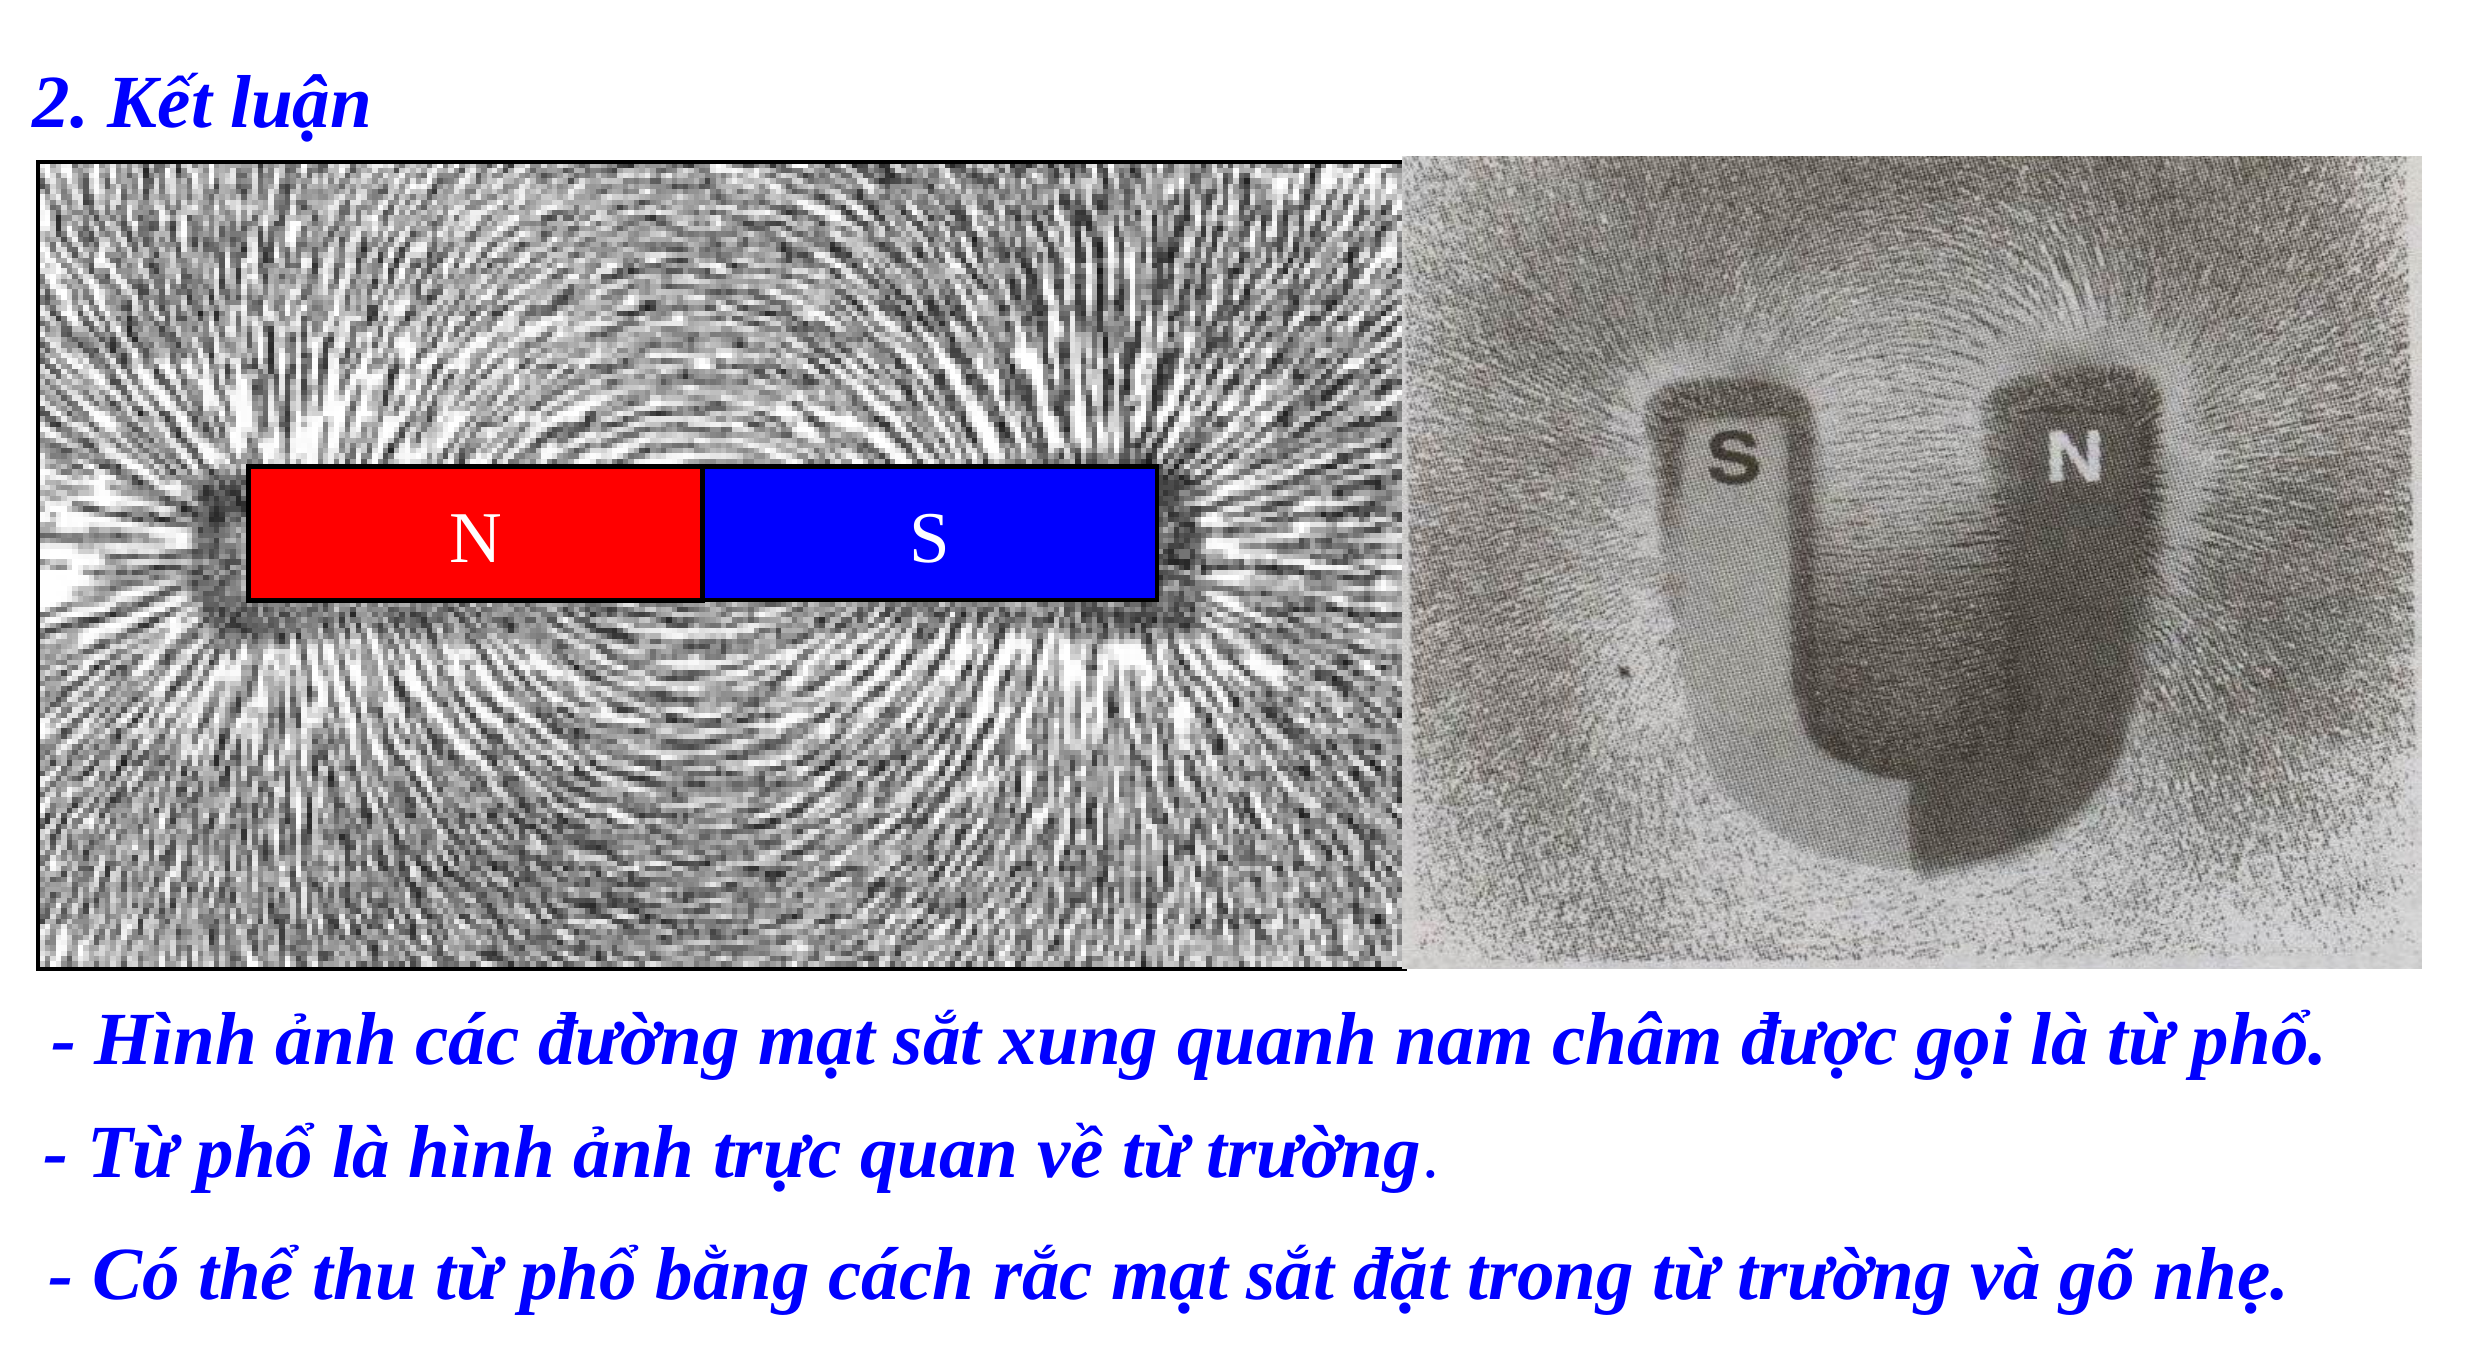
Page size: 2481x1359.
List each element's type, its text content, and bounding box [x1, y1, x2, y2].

text_box - Hình ảnh các đường mạt sắt xung quanh nam châm được gọi là từ phổ. [12, 978, 2441, 1091]
picture [1402, 156, 2422, 970]
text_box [40, 163, 1397, 967]
text_box - Có thể thu từ phổ bằng cách rắc mạt sắt đặt trong từ trường và gõ nhẹ. [26, 1213, 2481, 1326]
text_box - Từ phổ là hình ảnh trực quan về từ trường. [2, 1091, 2422, 1204]
text_box 2. Kết luận [10, 41, 528, 154]
